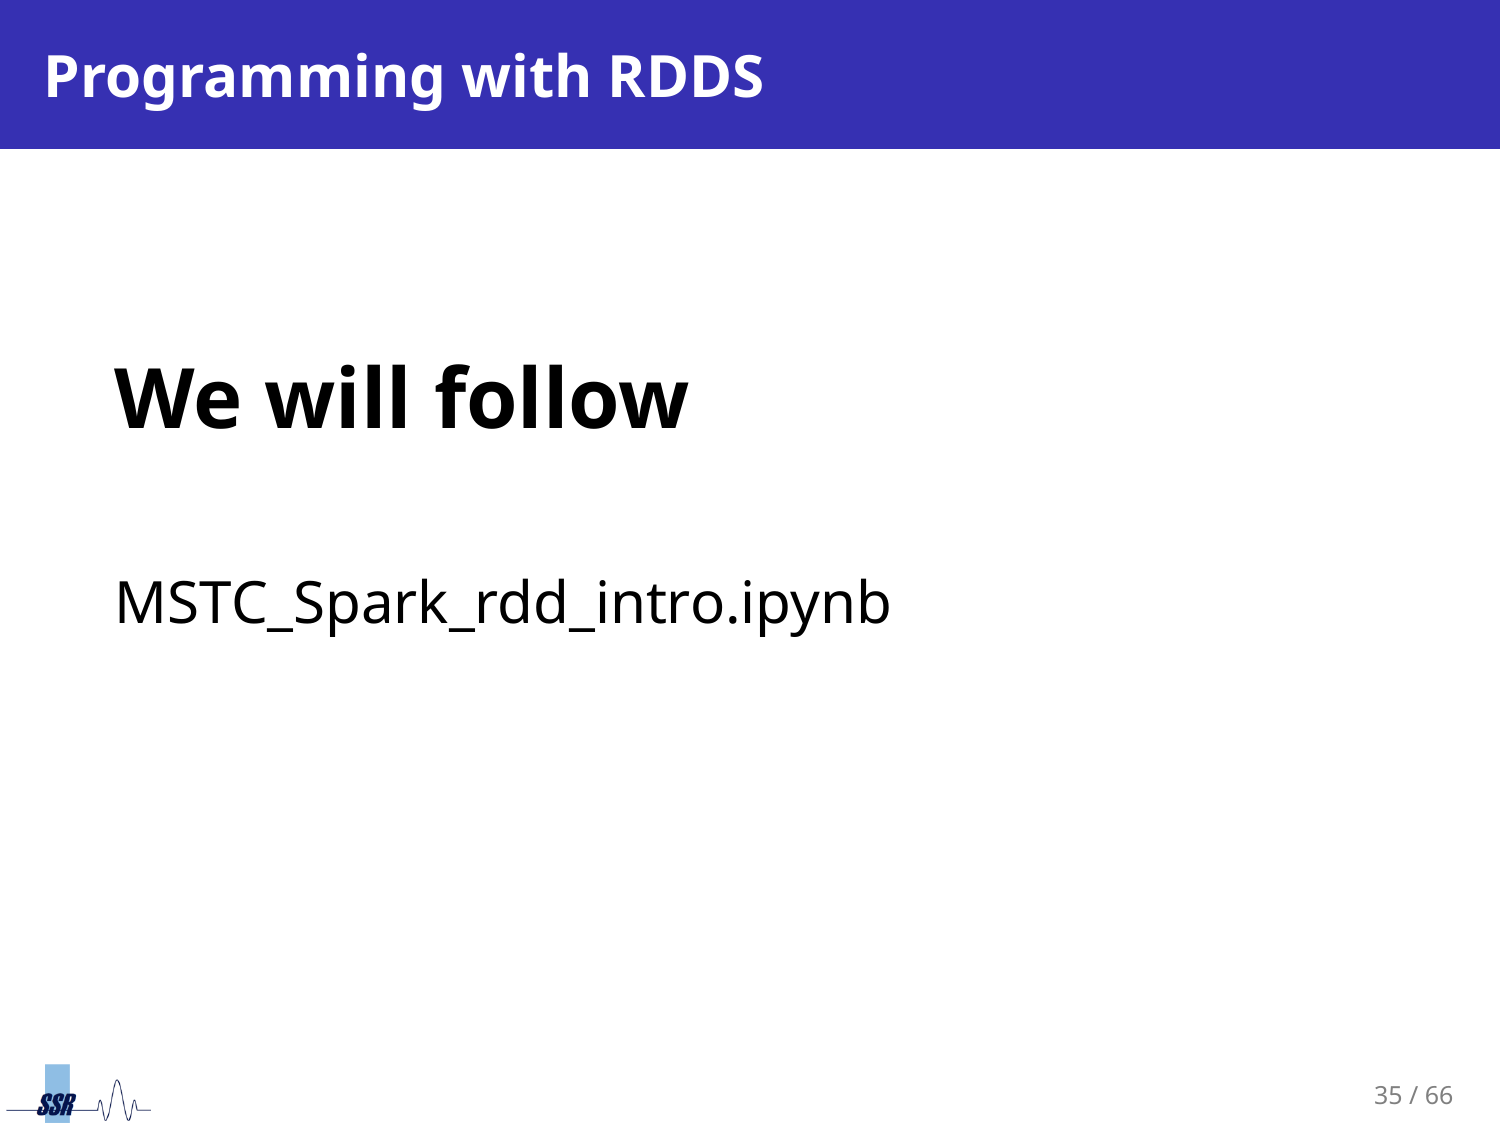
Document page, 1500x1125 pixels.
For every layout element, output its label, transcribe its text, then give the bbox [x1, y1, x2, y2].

picture [1, 1062, 151, 1125]
title Programming with RDDS [0, 0, 1500, 151]
text_box We will follow MSTC_Spark_rdd_intro.ipynb [100, 338, 1388, 643]
